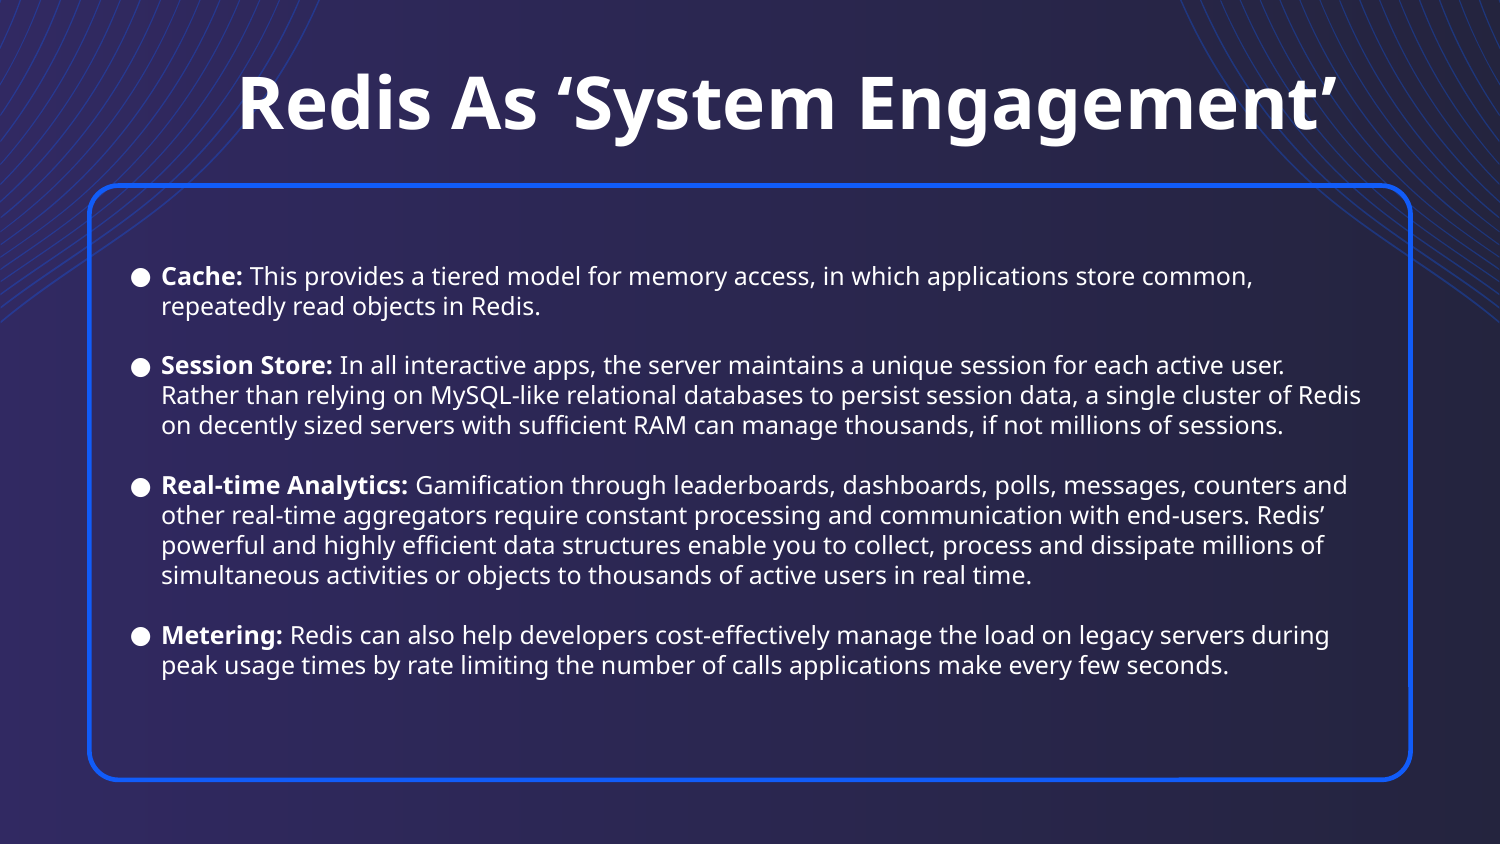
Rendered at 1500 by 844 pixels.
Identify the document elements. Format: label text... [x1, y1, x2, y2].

title Redis As ‘System Engagement’ [13, 41, 1487, 136]
list Cache: This provides a tiered model for memory access, in which applications store common, repeatedly read objects in Redis. Session Store: In all interactive apps, the server maintains a unique session for each active user. Rather than relying on MySQL-like relational databases to persist session data, a single cluster of Redis on decently sized servers with sufficient RAM can manage thousands, if not millions of sessions. Real-time Analytics: Gamification through leaderboards, dashboards, polls, messages, counters and other real-time aggregators require constant processing and communication with end-users. Redis’ powerful and highly efficient data structures enable you to collect, process and dissipate millions of simultaneous activities or objects to thousands of active users in real time. Metering: Redis can also help developers cost-effectively manage the load on legacy servers during peak usage times by rate limiting the number of calls applications make every few seconds. [108, 212, 1385, 757]
